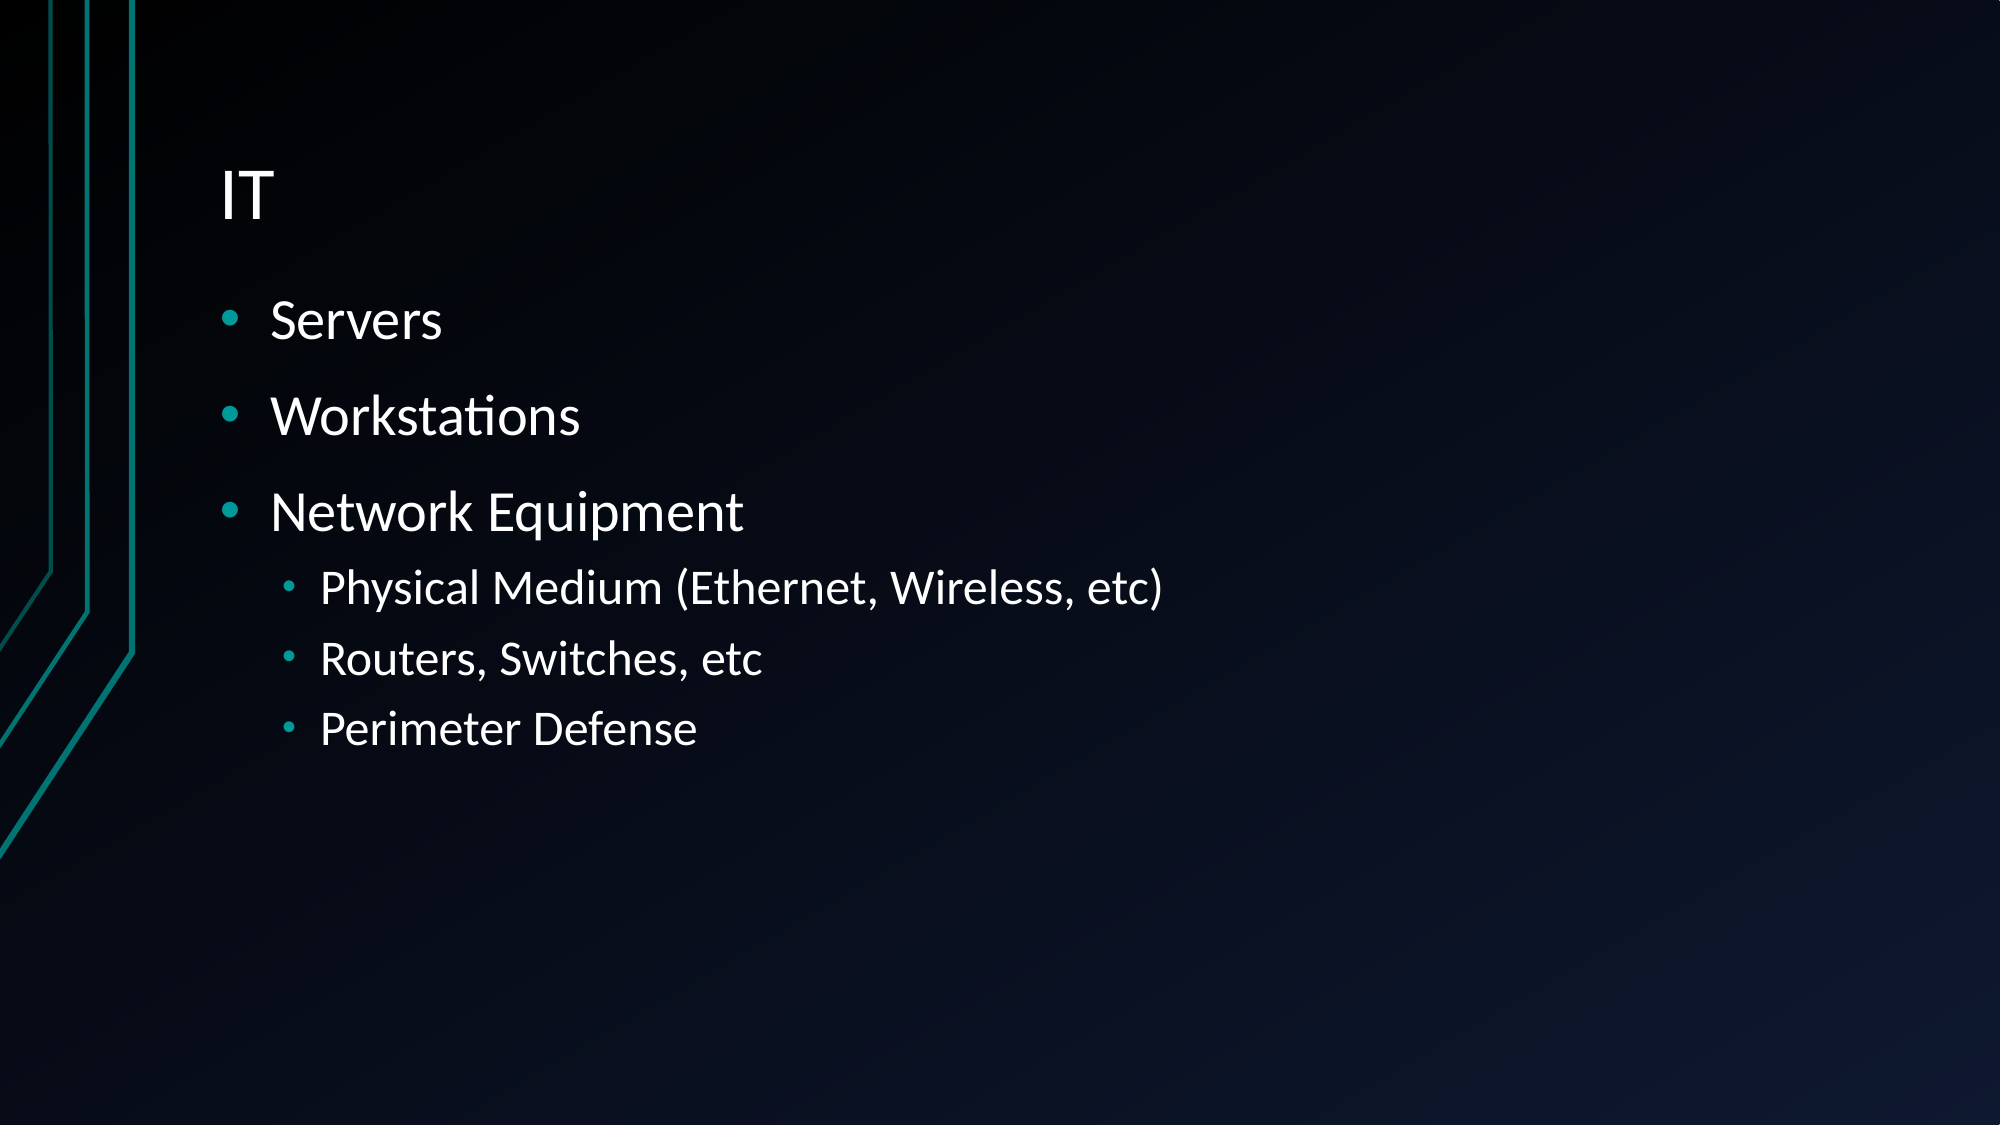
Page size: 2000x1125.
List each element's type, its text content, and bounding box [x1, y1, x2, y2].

title IT [199, 45, 1900, 246]
list Servers Workstations Network Equipment Physical Medium (Ethernet, Wireless, etc) Routers, Switches, etc Perimeter Defense [199, 279, 1900, 1012]
